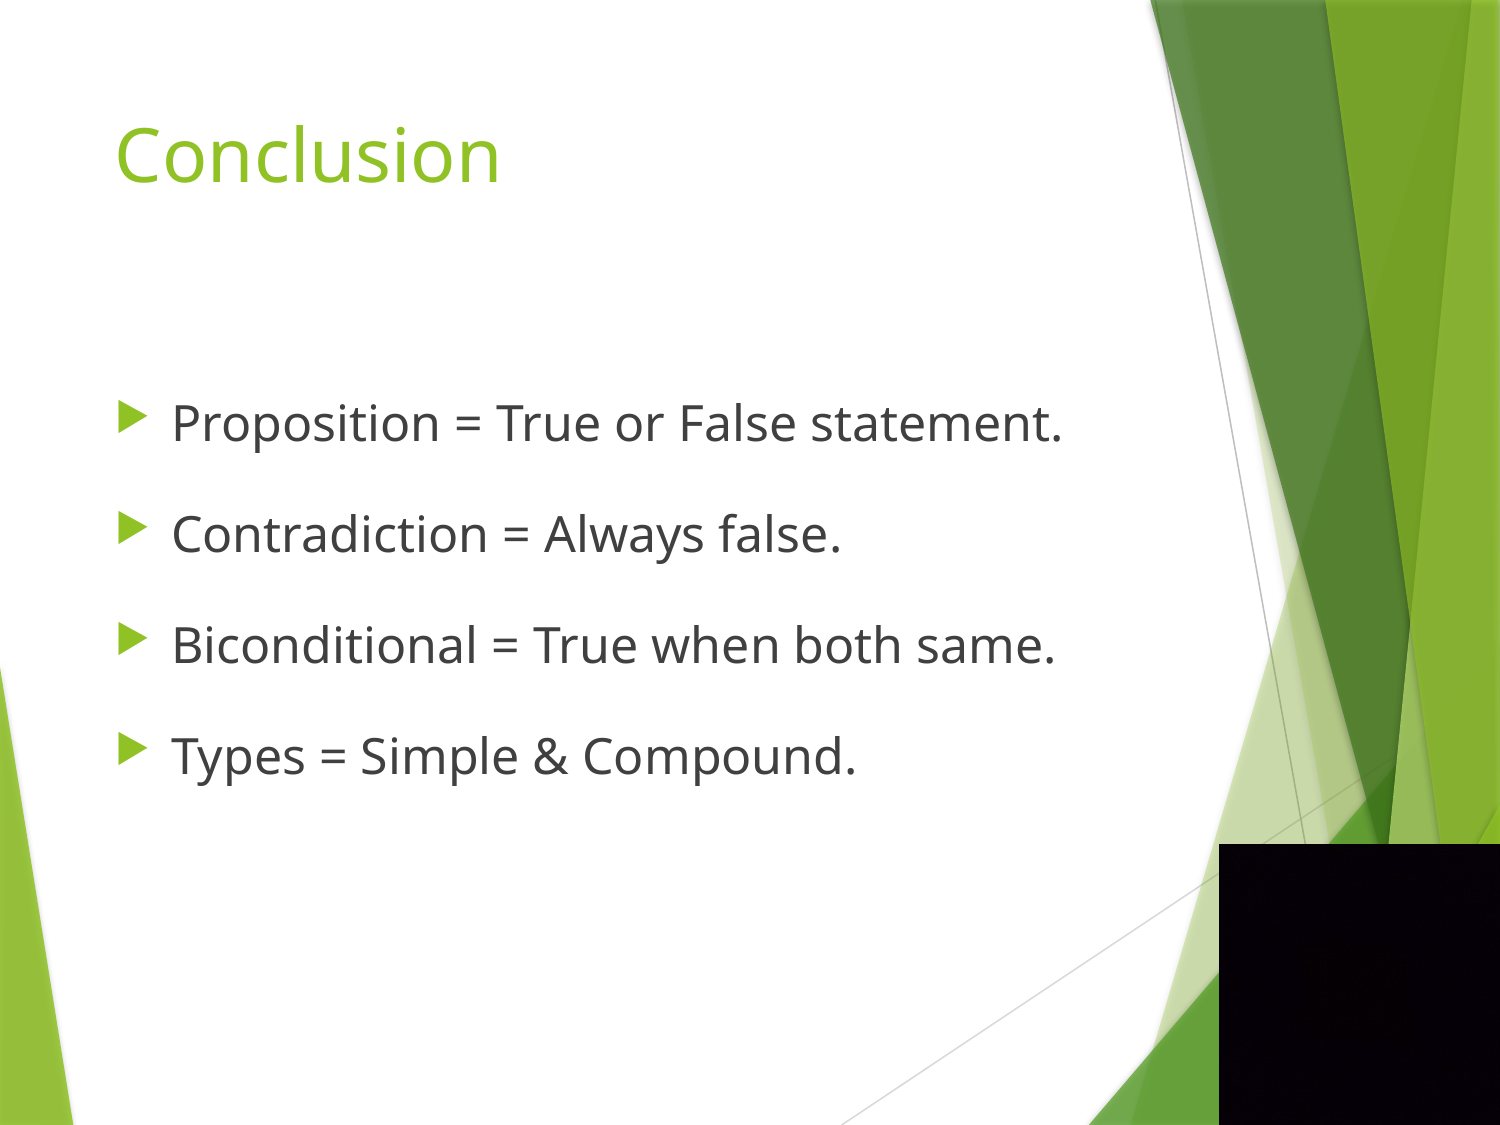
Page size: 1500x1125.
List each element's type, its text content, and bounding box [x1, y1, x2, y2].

title Conclusion [99, 99, 1142, 317]
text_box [1218, 843, 1500, 1125]
list Proposition = True or False statement. Contradiction = Always false. Biconditional = True when both same. Types = Simple & Compound. [99, 354, 1142, 992]
